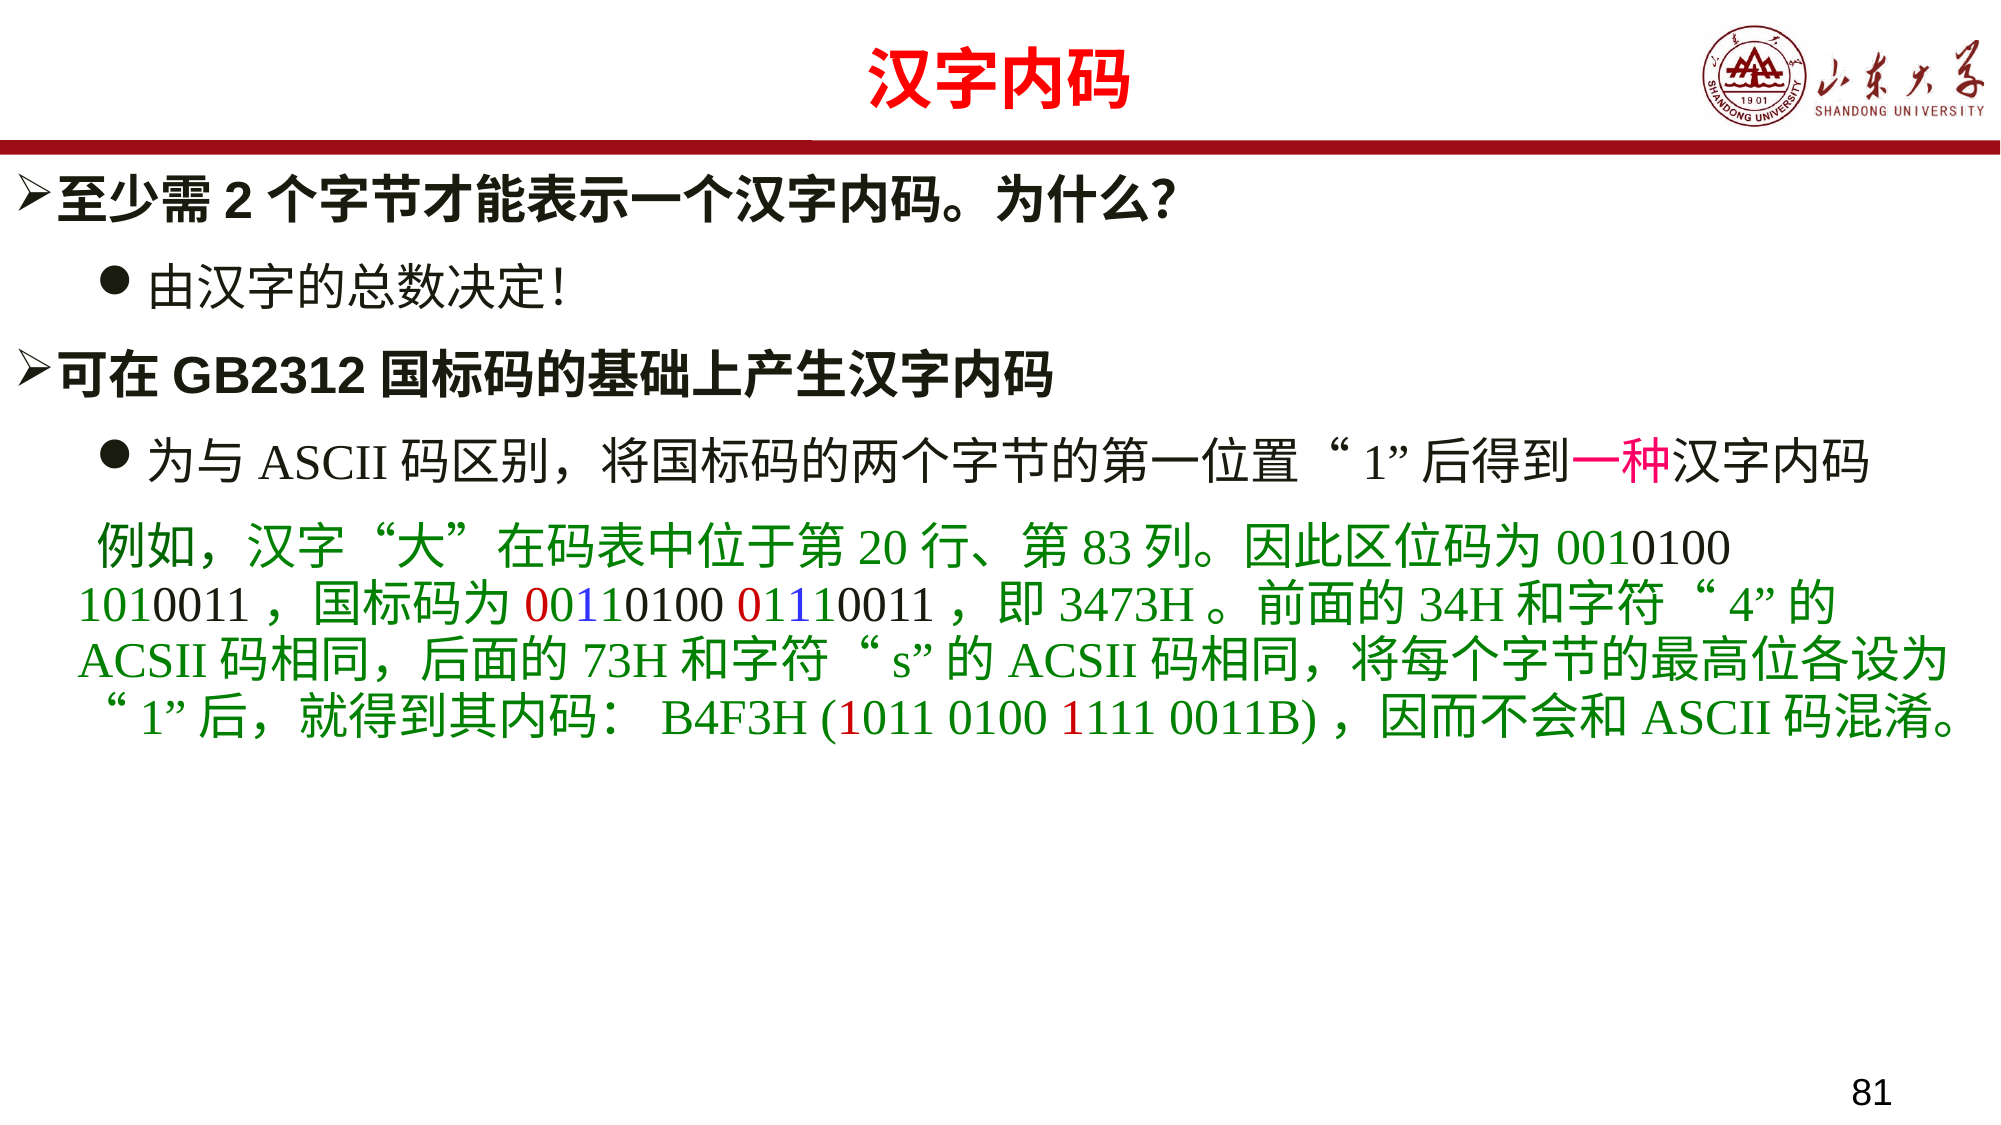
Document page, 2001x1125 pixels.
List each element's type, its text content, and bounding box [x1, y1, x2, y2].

picture [1698, 21, 1810, 39]
slide_number 81 [1836, 1060, 2000, 1125]
list 至少需2个字节才能表示一个汉字内码。为什么？ 由汉字的总数决定！ 可在GB2312国标码的基础上产生汉字内码 为与ASCII码区别，将国标码的两个字节的第一位置“1”后得到一种汉字内码 例如，汉字“大”在码表中位于第20行、第83列。因此区位码为0010100 1010011，国标码为00110100 01110011，即3473H。前面的34H和字符“4”的ACSII码相同，后面的73H和字符“s”的ACSII码相同，将每个字节的最高位各设为“1”后，就得到其内码：B4F3H (1011 0100 1111 0011B)，因而不会和ASCII码混淆。 [0, 164, 1974, 1047]
title 汉字内码 [0, 39, 2000, 152]
